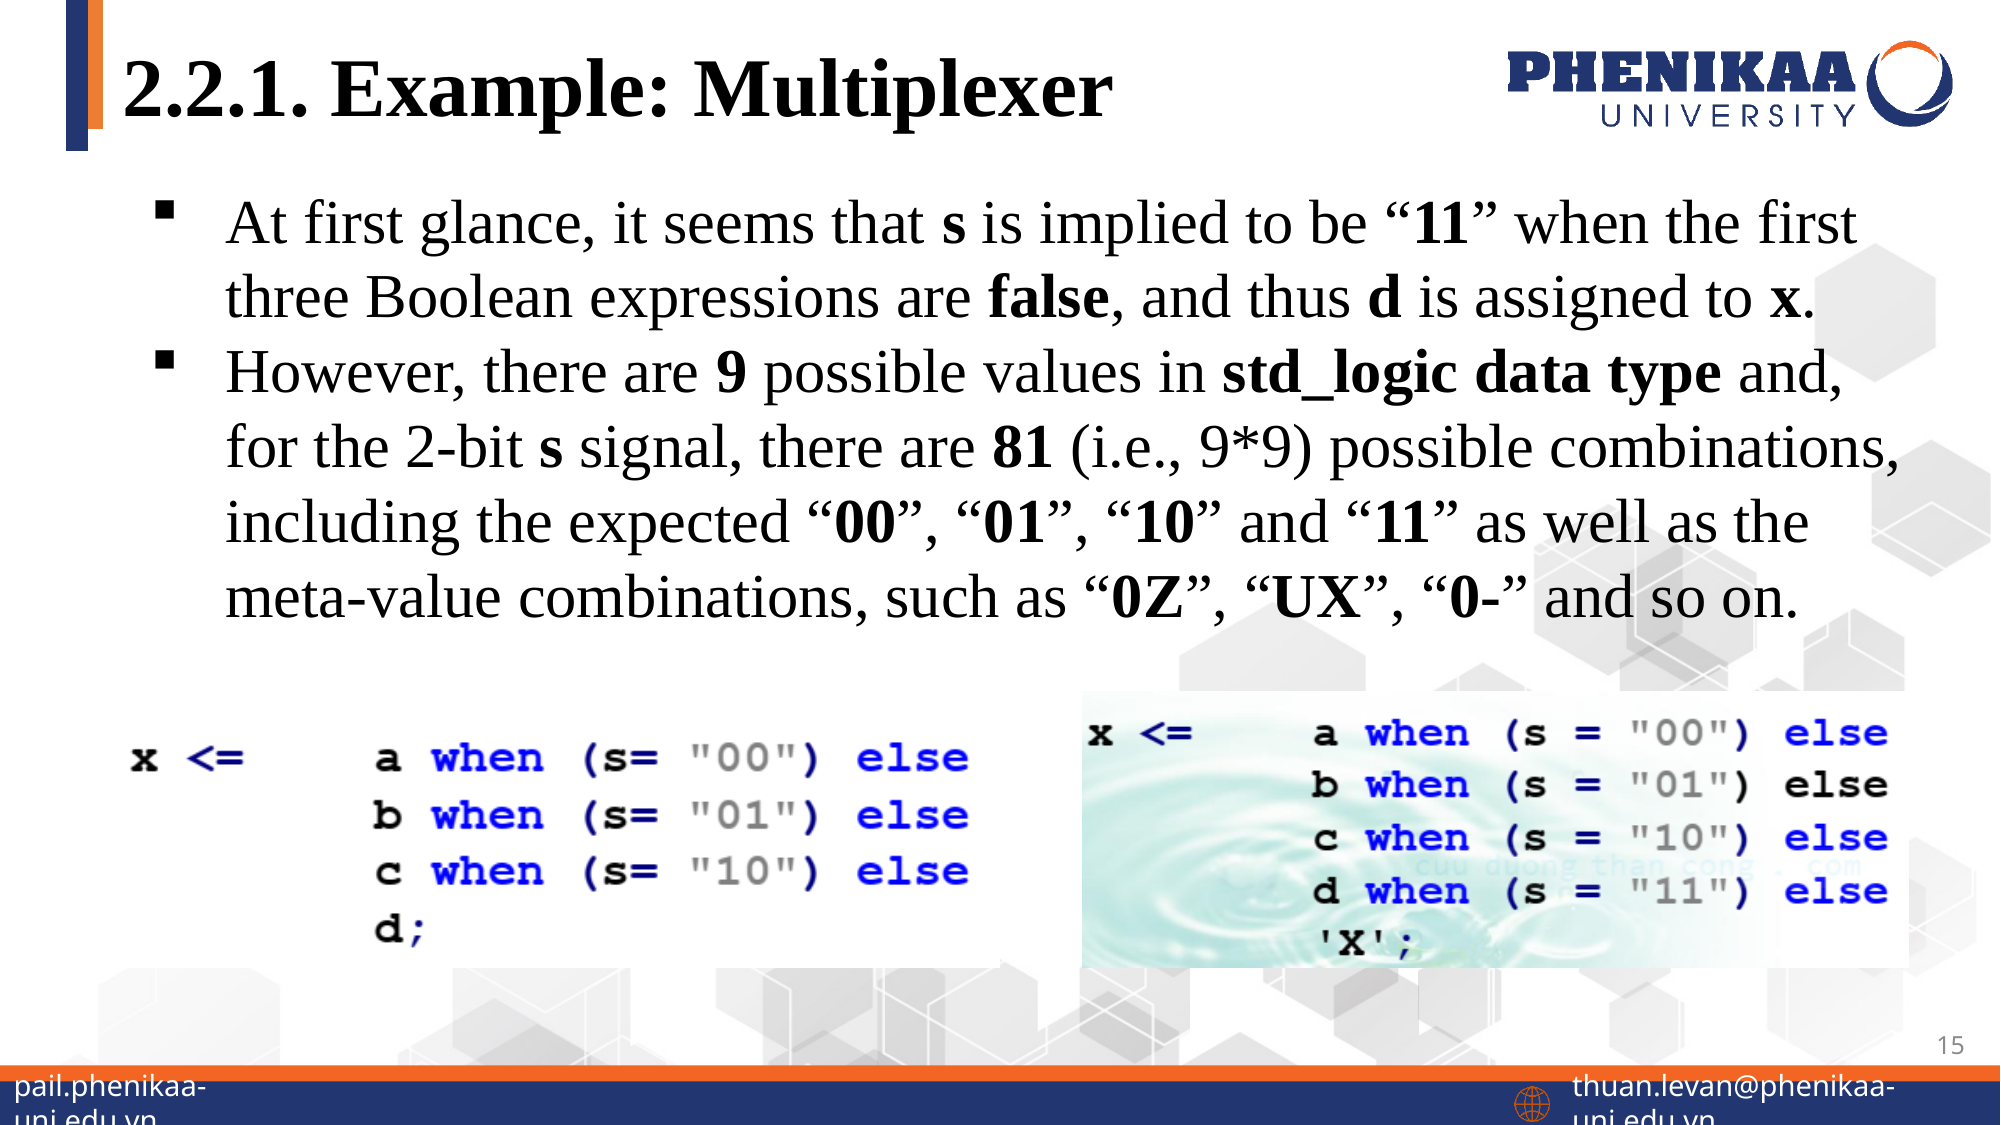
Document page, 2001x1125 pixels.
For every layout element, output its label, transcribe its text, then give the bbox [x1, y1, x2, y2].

text_box At first glance, it seems that s is implied to be “11” when the first three Boolean expressions are false, and thus d is assigned to x. However, there are 9 possible values in std_logic data type and, for the 2-bit s signal, there are 81 (i.e., 9*9) possible combinations, including the expected “00”, “01”, “10” and “11” as well as the meta-value combinations, such as “0Z”, “UX”, “0-” and so on. [135, 173, 1933, 638]
picture [0, 0, 2000, 1065]
slide_number 15 [1529, 1016, 1980, 1077]
title 2.2.1. Example: Multiplexer [107, 37, 1948, 128]
